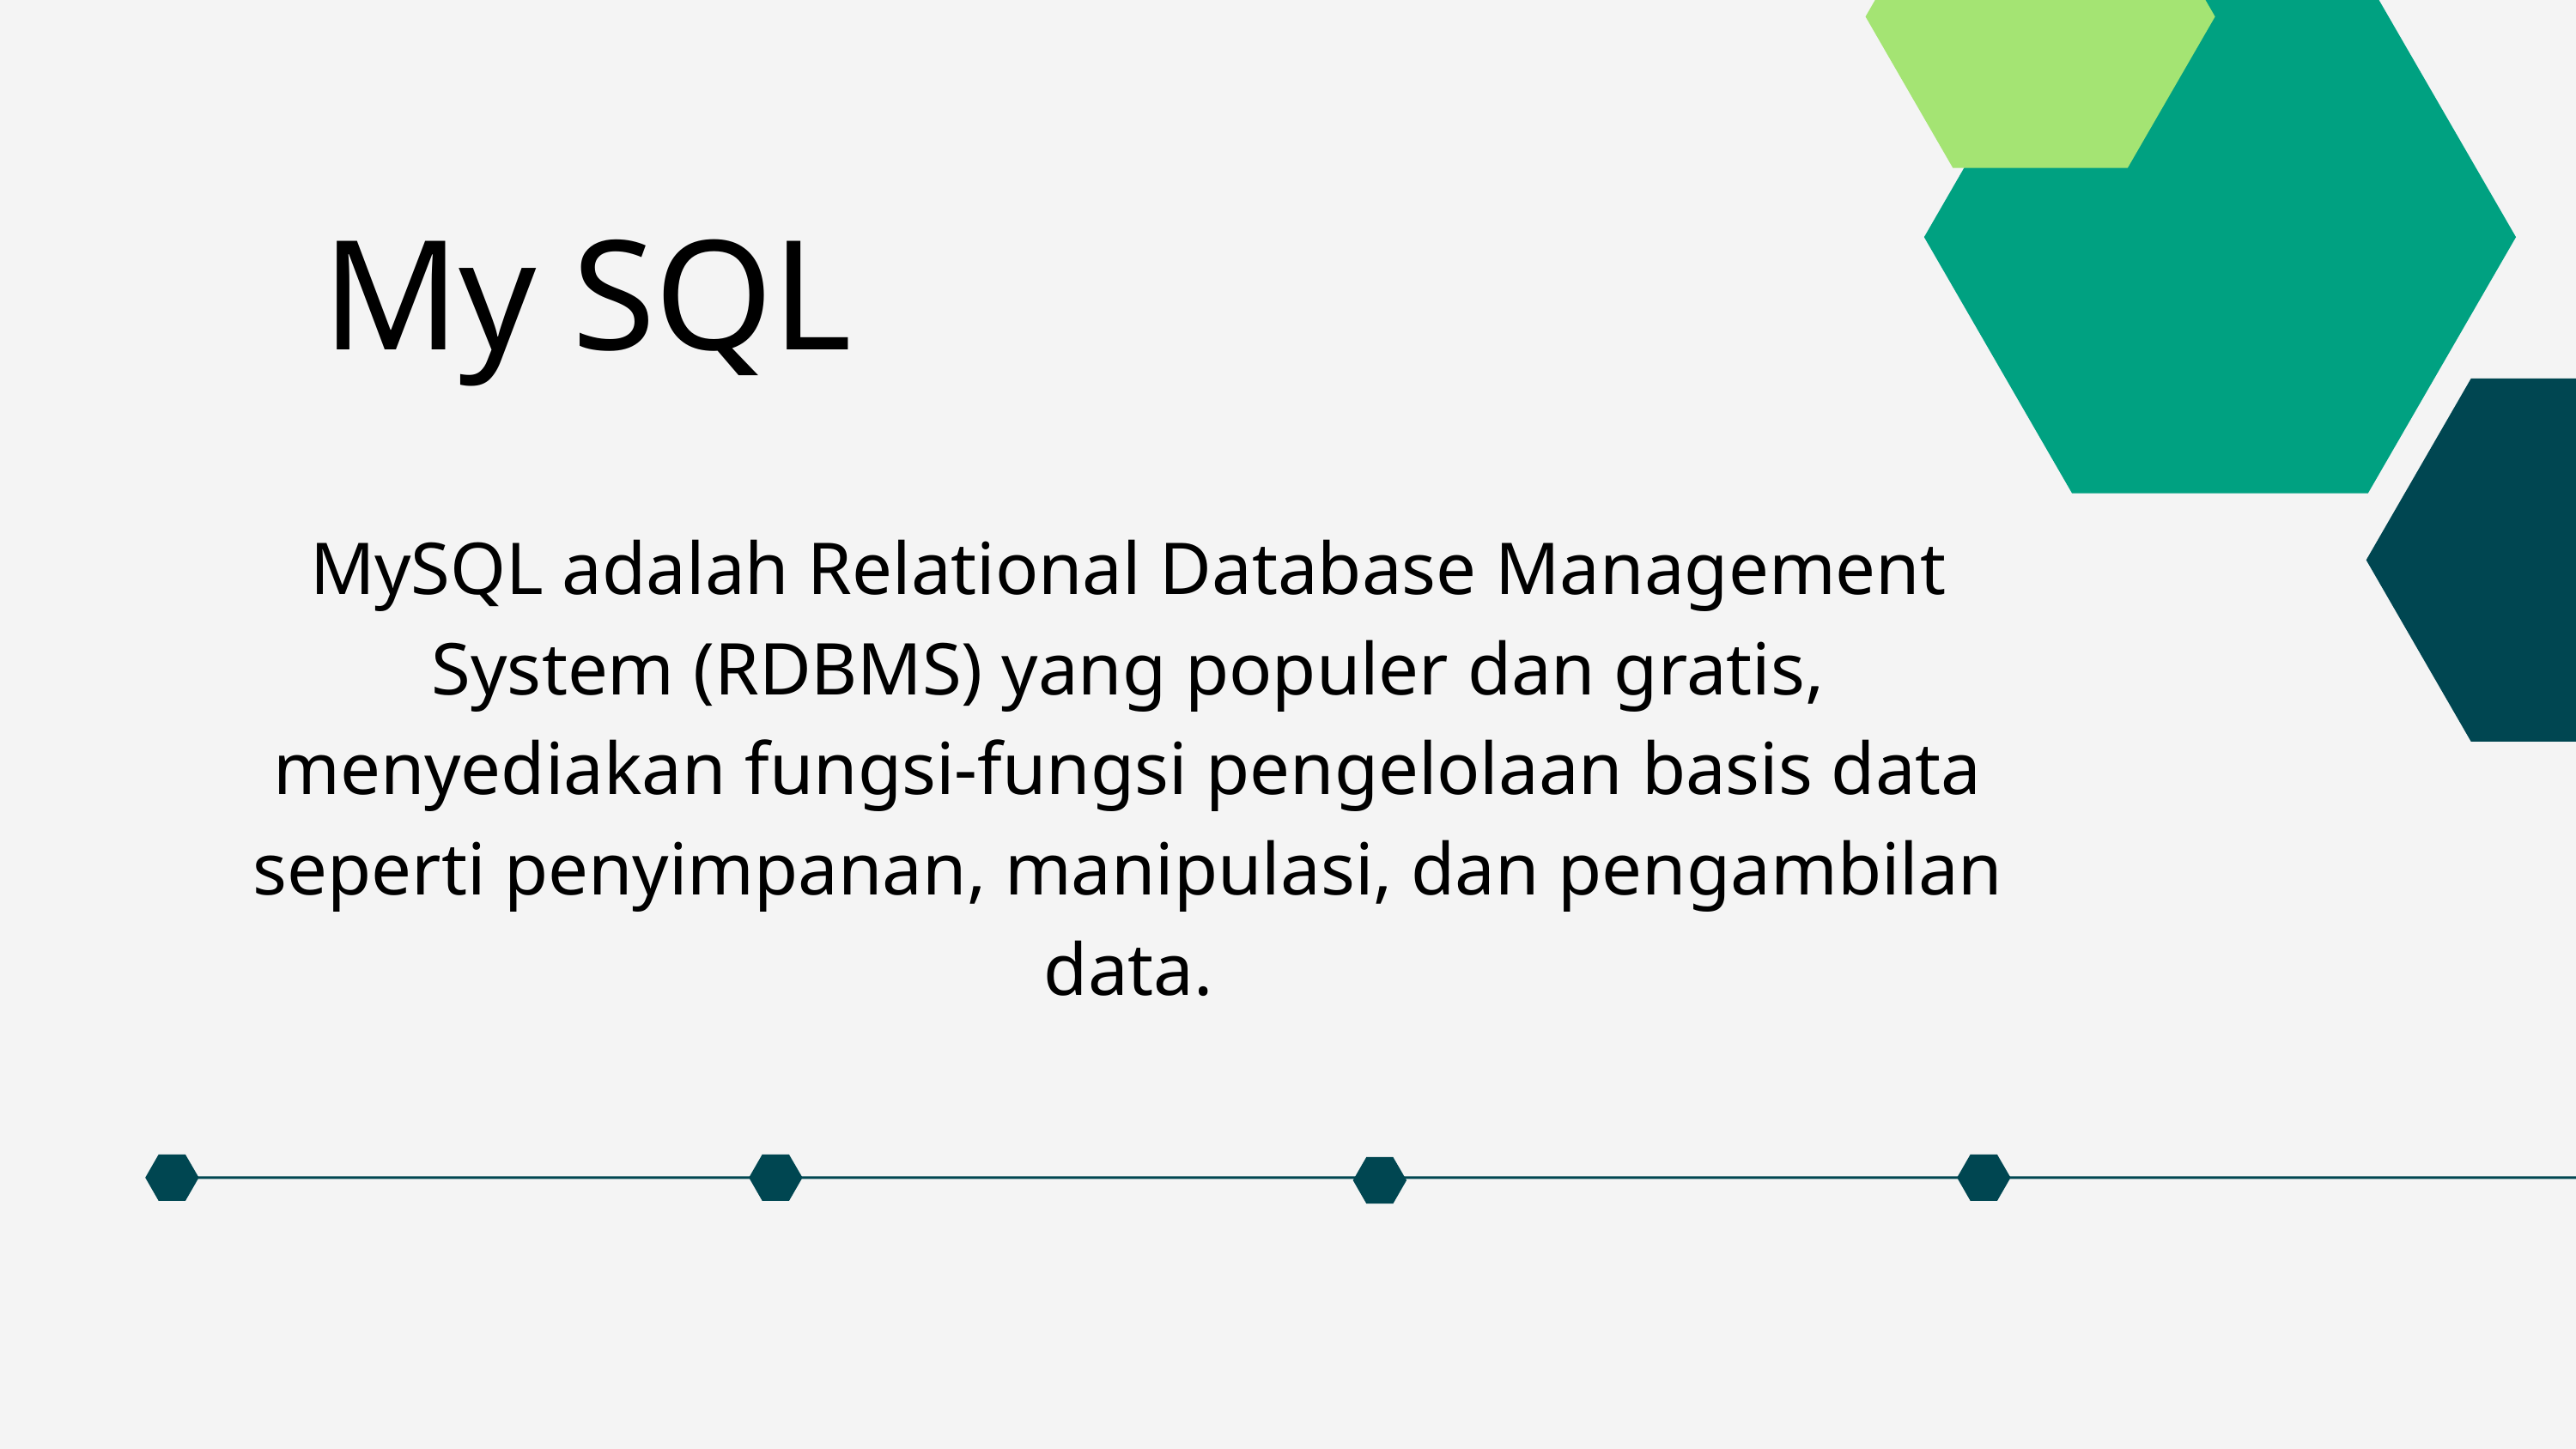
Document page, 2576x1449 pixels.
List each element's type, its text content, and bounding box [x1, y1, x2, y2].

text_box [1352, 1156, 1407, 1204]
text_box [144, 1154, 199, 1202]
text_box MySQL adalah Relational Database Management System (RDBMS) yang populer dan gratis, menyediakan fungsi-fungsi pengelolaan basis data seperti penyimpanan, manipulasi, dan pengambilan data. [246, 508, 2011, 1009]
text_box My SQL [322, 197, 1440, 380]
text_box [748, 1154, 803, 1202]
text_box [2366, 378, 2576, 743]
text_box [1956, 1154, 2011, 1202]
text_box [1923, 0, 2517, 494]
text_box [1865, 0, 2215, 168]
